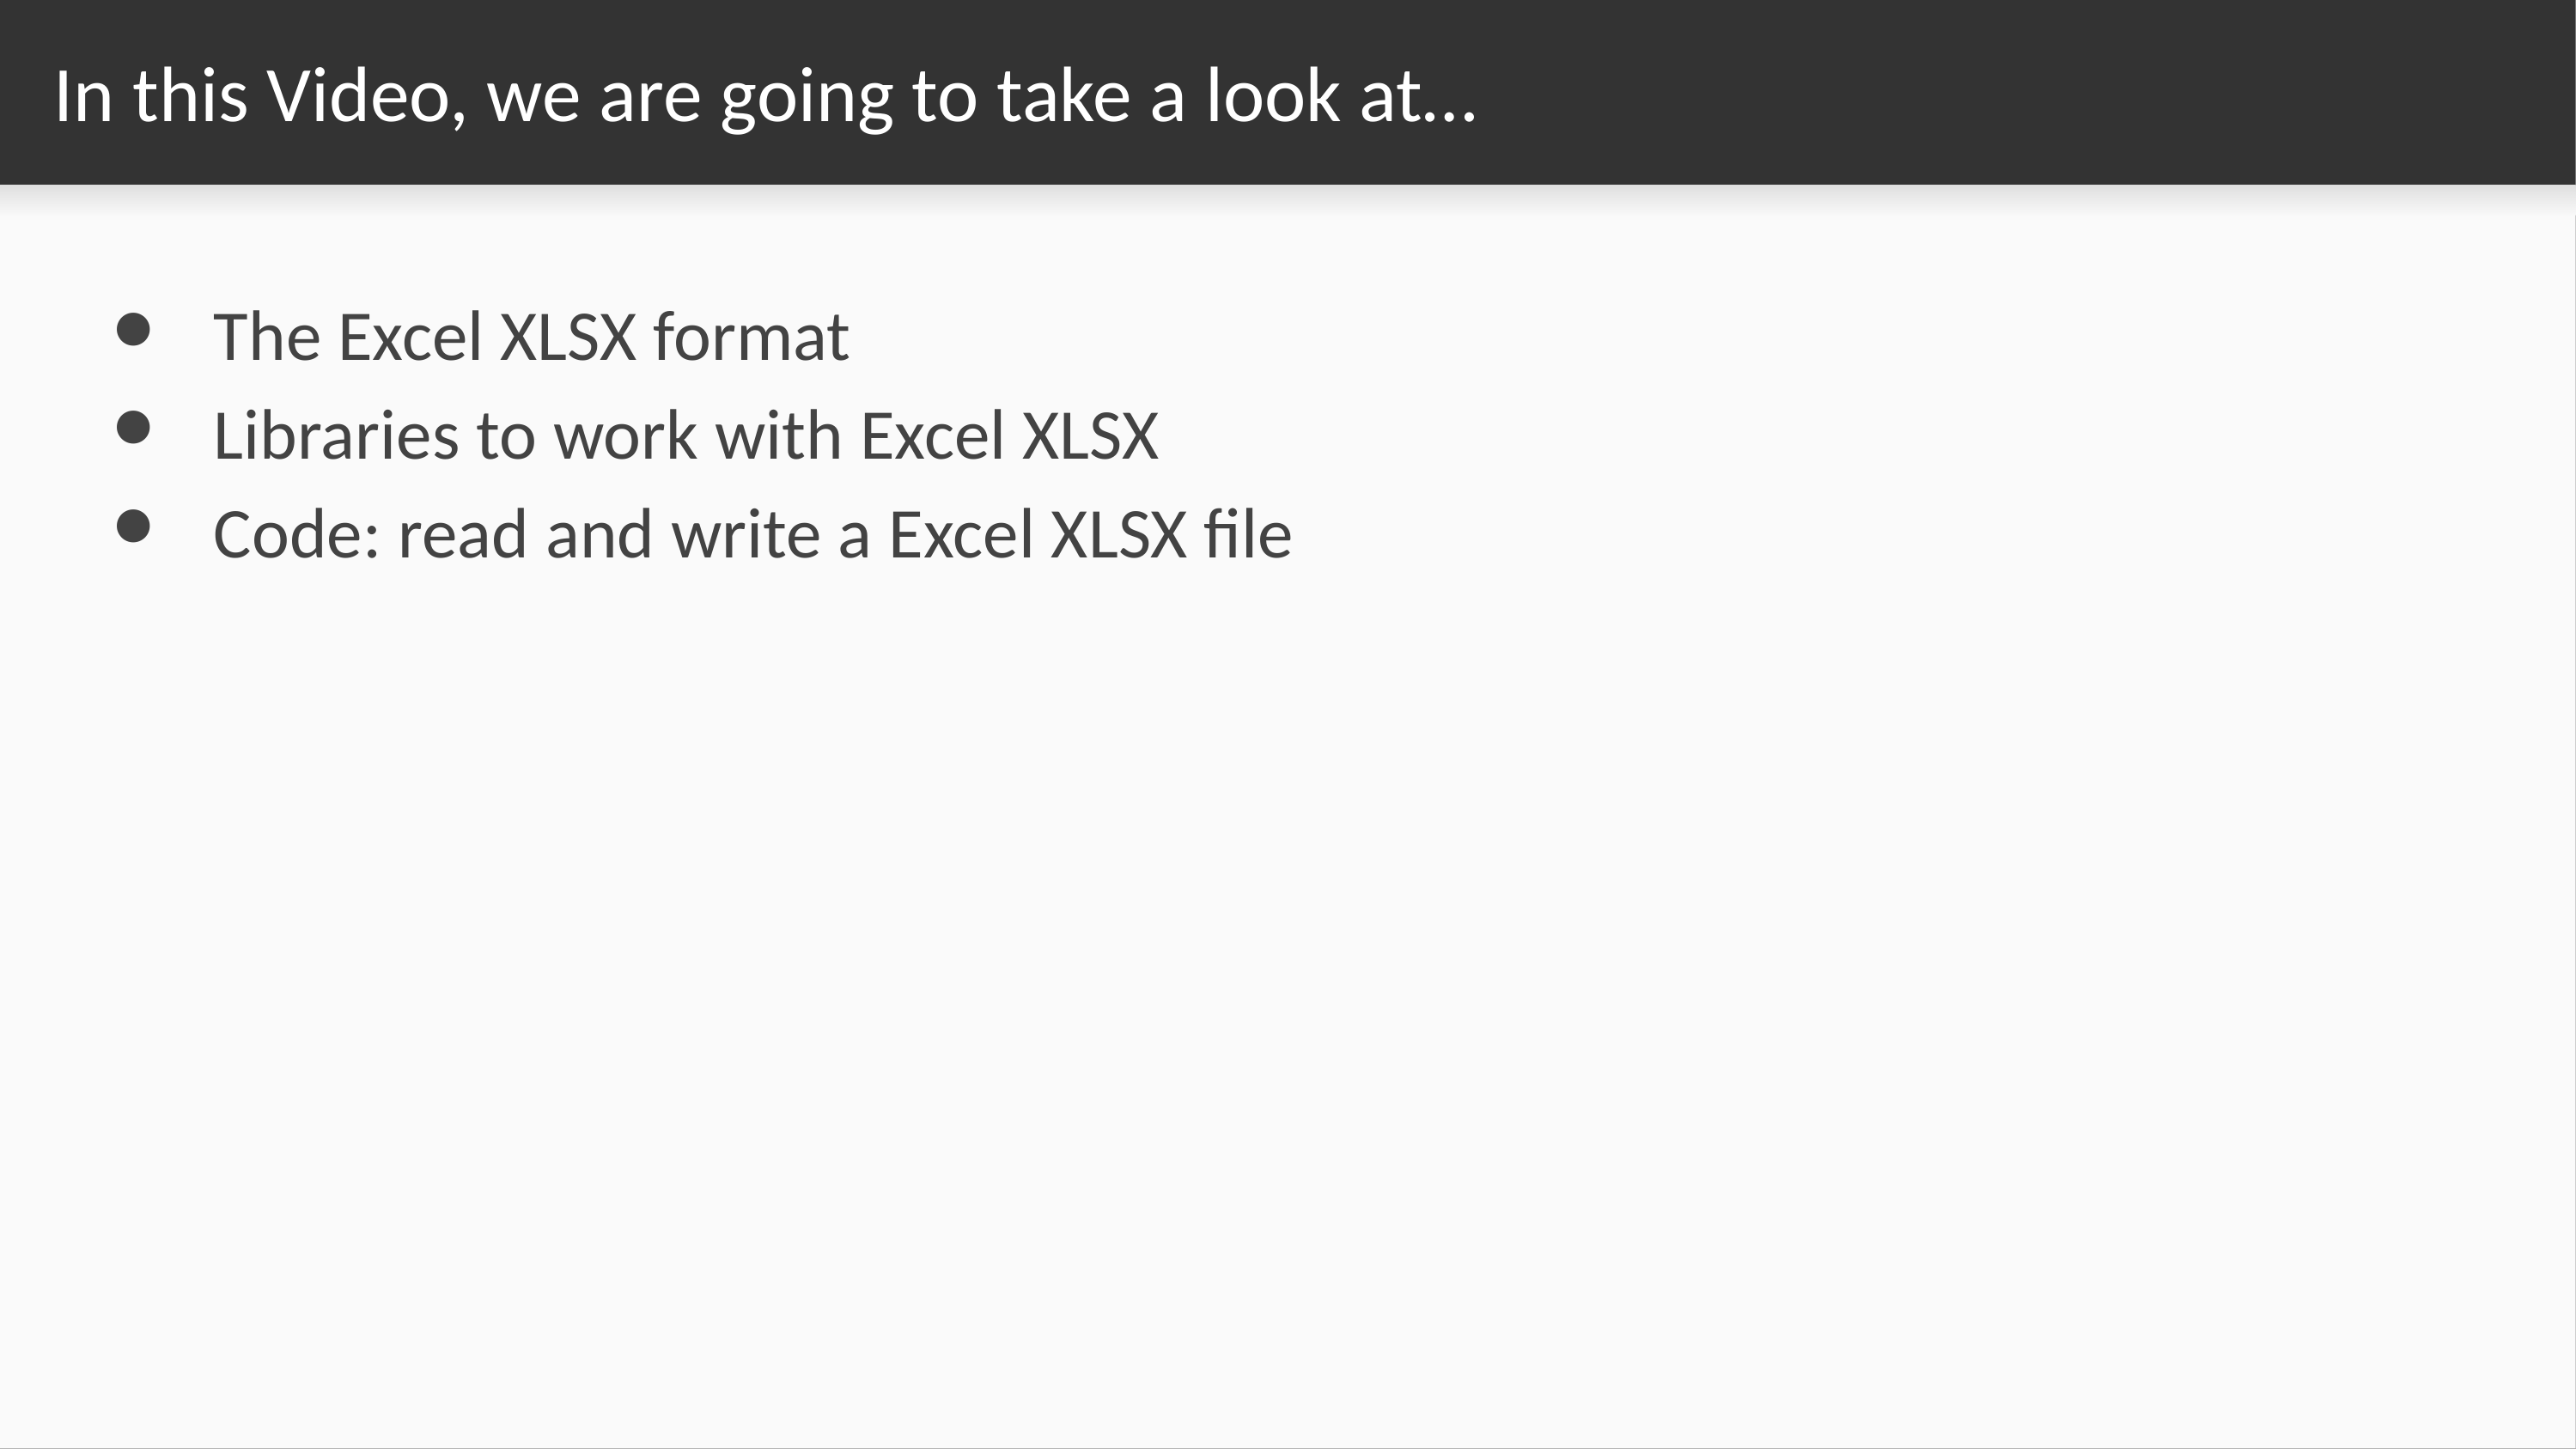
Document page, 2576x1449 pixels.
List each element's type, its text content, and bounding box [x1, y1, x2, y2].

title In this Video, we are going to take a look at… [27, 4, 2514, 175]
list The Excel XLSX format Libraries to work with Excel XLSX Code: read and write a Excel XLSX file [59, 250, 2514, 1384]
